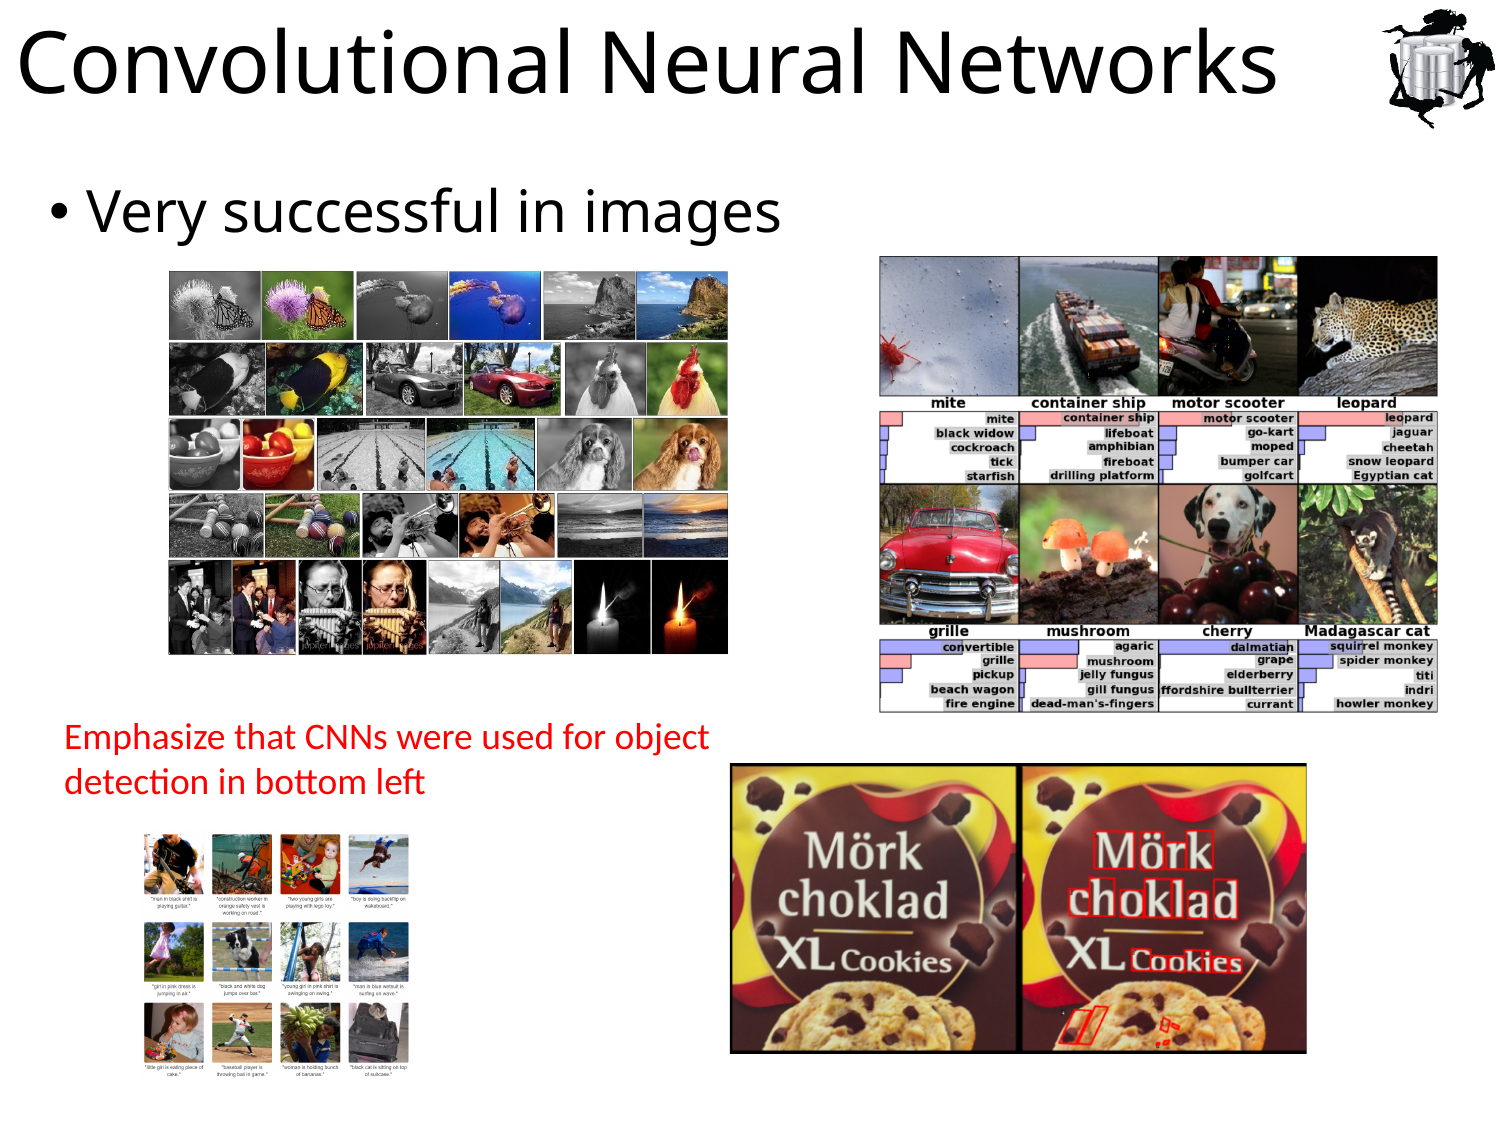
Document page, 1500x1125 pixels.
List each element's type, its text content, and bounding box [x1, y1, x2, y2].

picture [140, 829, 410, 1078]
title Convolutional Neural Networks [0, 0, 1377, 131]
picture [729, 763, 1307, 1054]
text_box Emphasize that CNNs were used for object detection in bottom left [49, 704, 821, 810]
list Very successful in images [34, 174, 1482, 1014]
picture [166, 269, 730, 656]
picture [870, 251, 1441, 716]
picture [1377, 5, 1498, 131]
